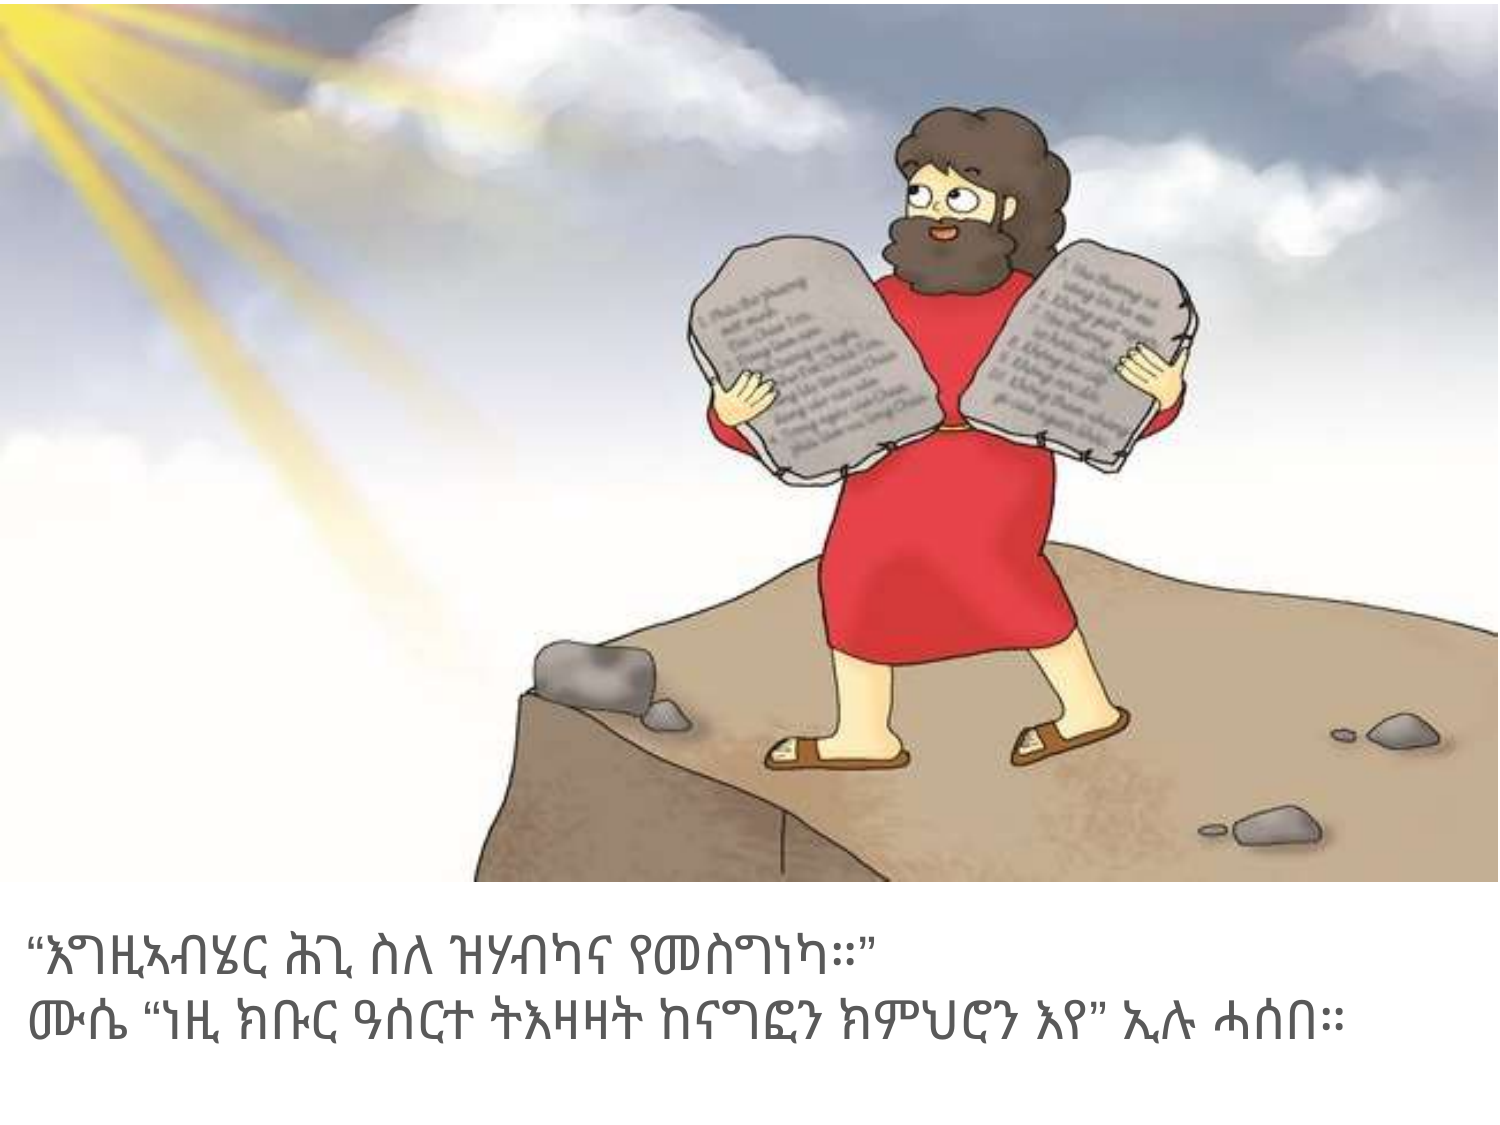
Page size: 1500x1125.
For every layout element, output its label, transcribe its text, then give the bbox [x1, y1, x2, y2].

picture [0, 4, 1498, 882]
text_box “እግዚኣብሄር ሕጊ ስለ ዝሃብካና የመስግነካ።” ሙሴ “ነዚ ክቡር ዓሰርተ ትእዛዛት ከናግፎን ክምህሮን እየ” ኢሉ ሓሰበ። [11, 912, 1498, 1058]
